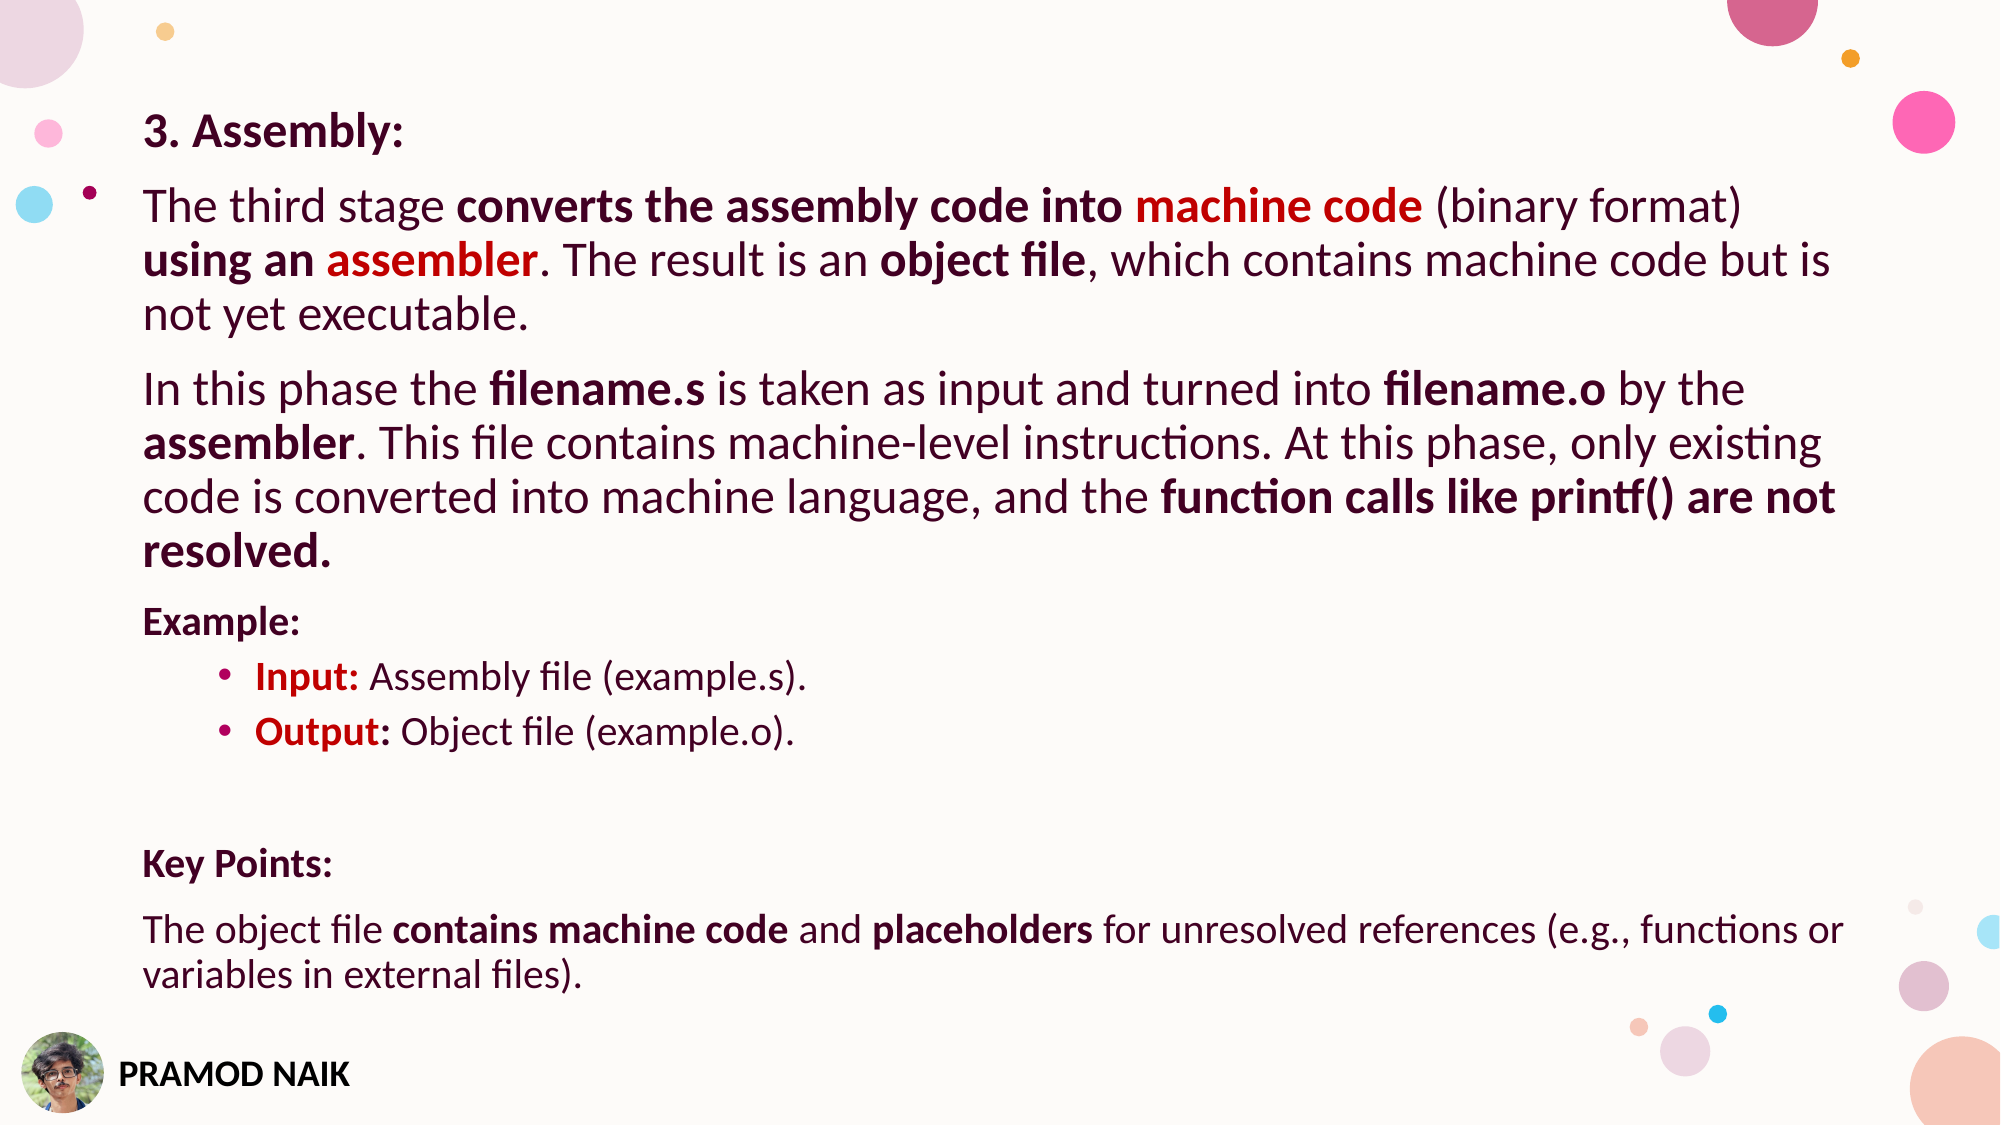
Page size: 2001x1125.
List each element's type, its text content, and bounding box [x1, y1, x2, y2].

list 3. Assembly: The third stage converts the assembly code into machine code (binary format) using an assembler. The result is an object file, which contains machine code but is not yet executable. In this phase the filename.s is taken as input and turned into filename.o by the assembler. This file contains machine-level instructions. At this phase, only existing code is converted into machine language, and the function calls like printf() are not resolved. Example: Input: Assembly file (example.s). Output: Object file (example.o). Key Points: The object file contains machine code and placeholders for unresolved references (e.g., functions or variables in external files). [127, 97, 1877, 1014]
picture [21, 1031, 104, 1114]
